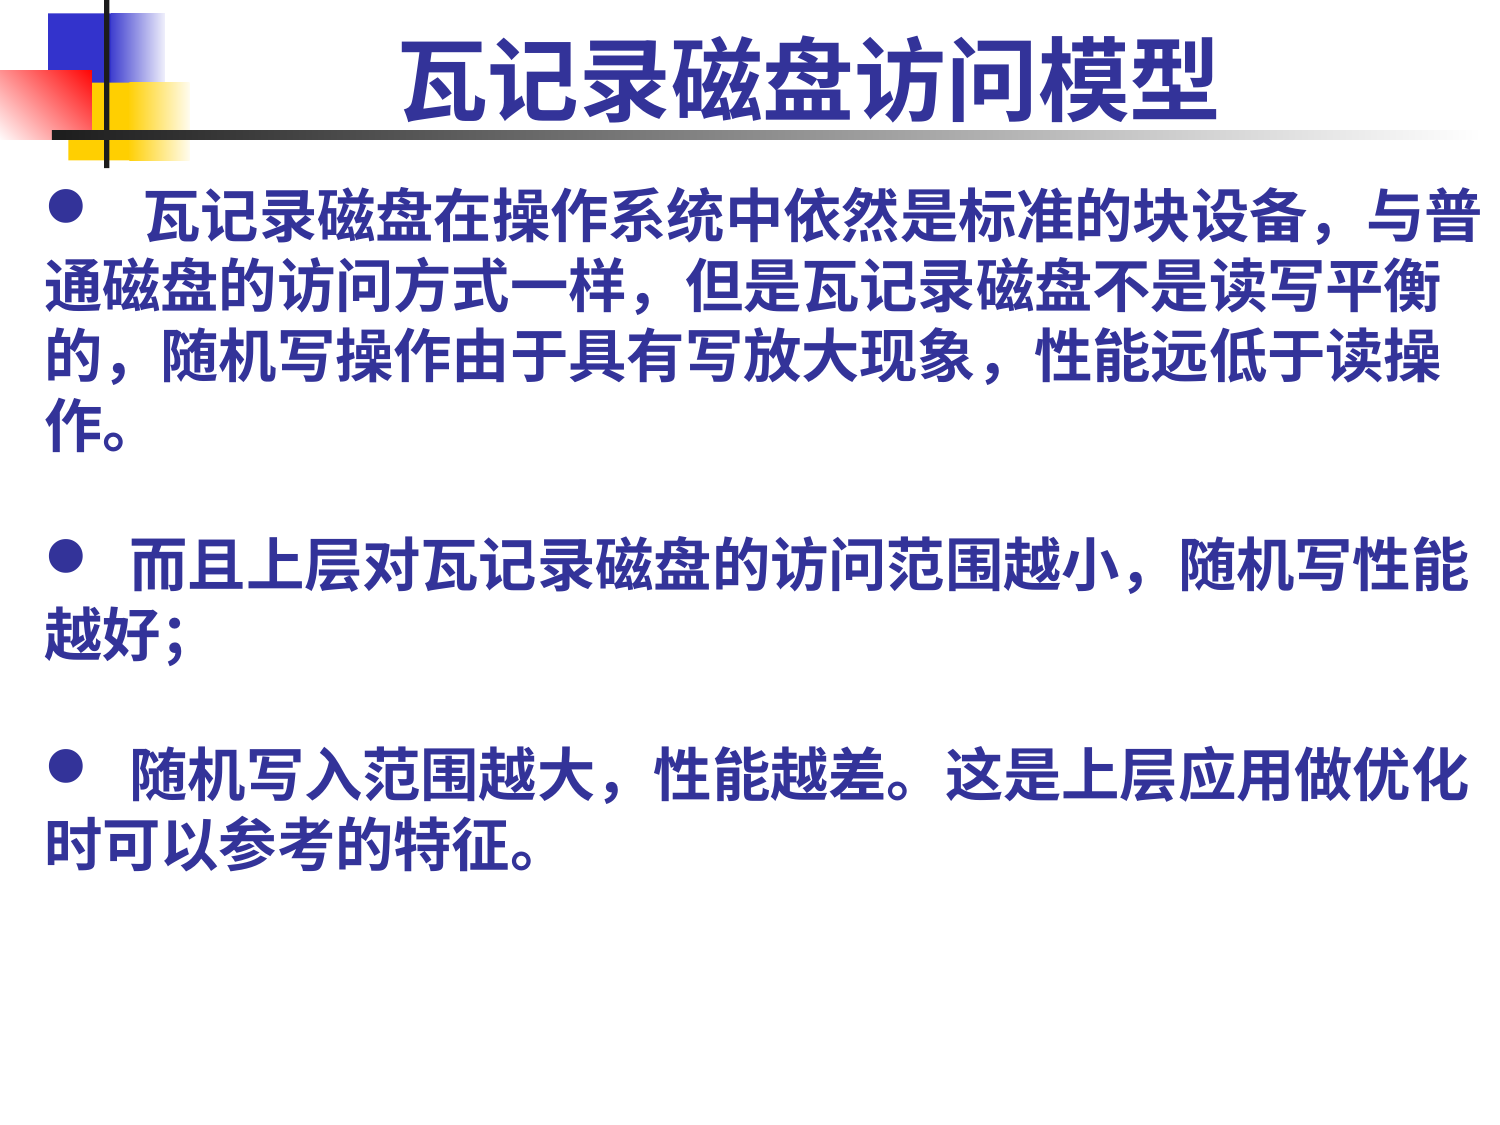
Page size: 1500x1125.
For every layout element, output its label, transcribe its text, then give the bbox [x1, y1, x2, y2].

text_box 瓦记录磁盘在操作系统中依然是标准的块设备，与普通磁盘的访问方式一样，但是瓦记录磁盘不是读写平衡的，随机写操作由于具有写放大现象，性能远低于读操作。 而且上层对瓦记录磁盘的访问范围越小，随机写性能越好； 随机写入范围越大，性能越差。这是上层应用做优化时可以参考的特征。 [29, 171, 1500, 886]
title 瓦记录磁盘访问模型 [147, 6, 1471, 142]
